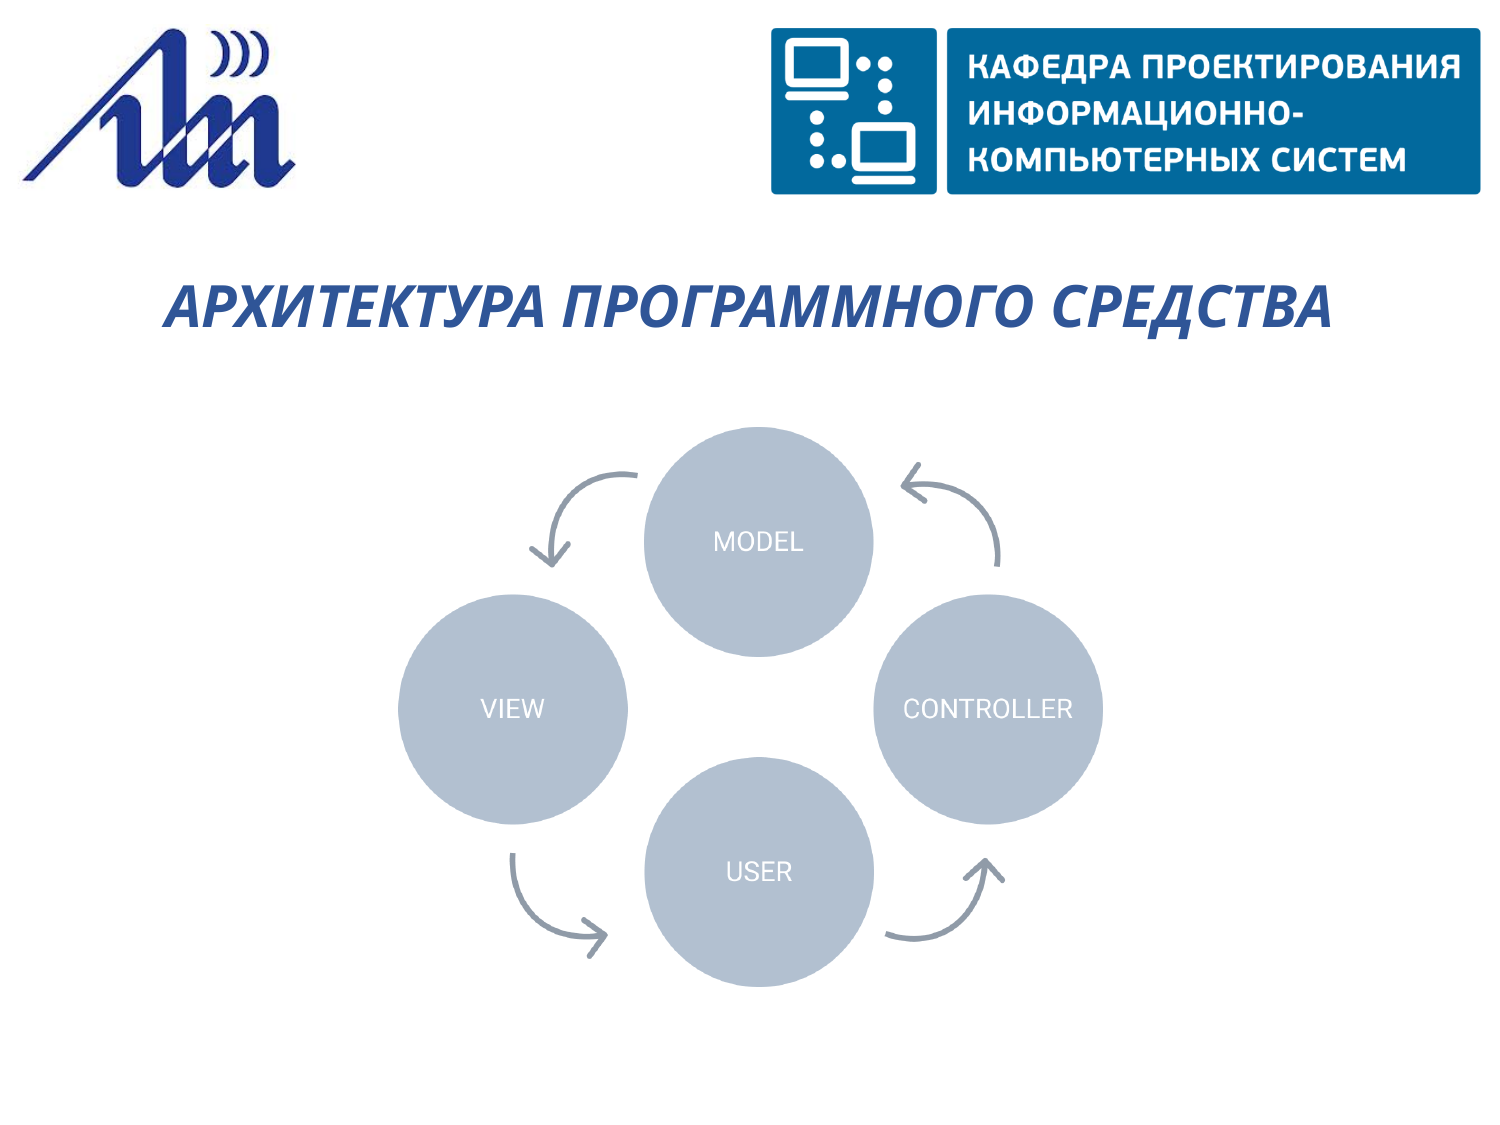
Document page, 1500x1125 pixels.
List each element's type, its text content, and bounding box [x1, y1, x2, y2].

picture [0, 362, 1500, 1051]
text_box АРХИТЕКТУРА ПРОГРАММНОГО СРЕДСТВА [0, 262, 1500, 347]
picture [767, 24, 1483, 197]
picture [17, 24, 305, 197]
